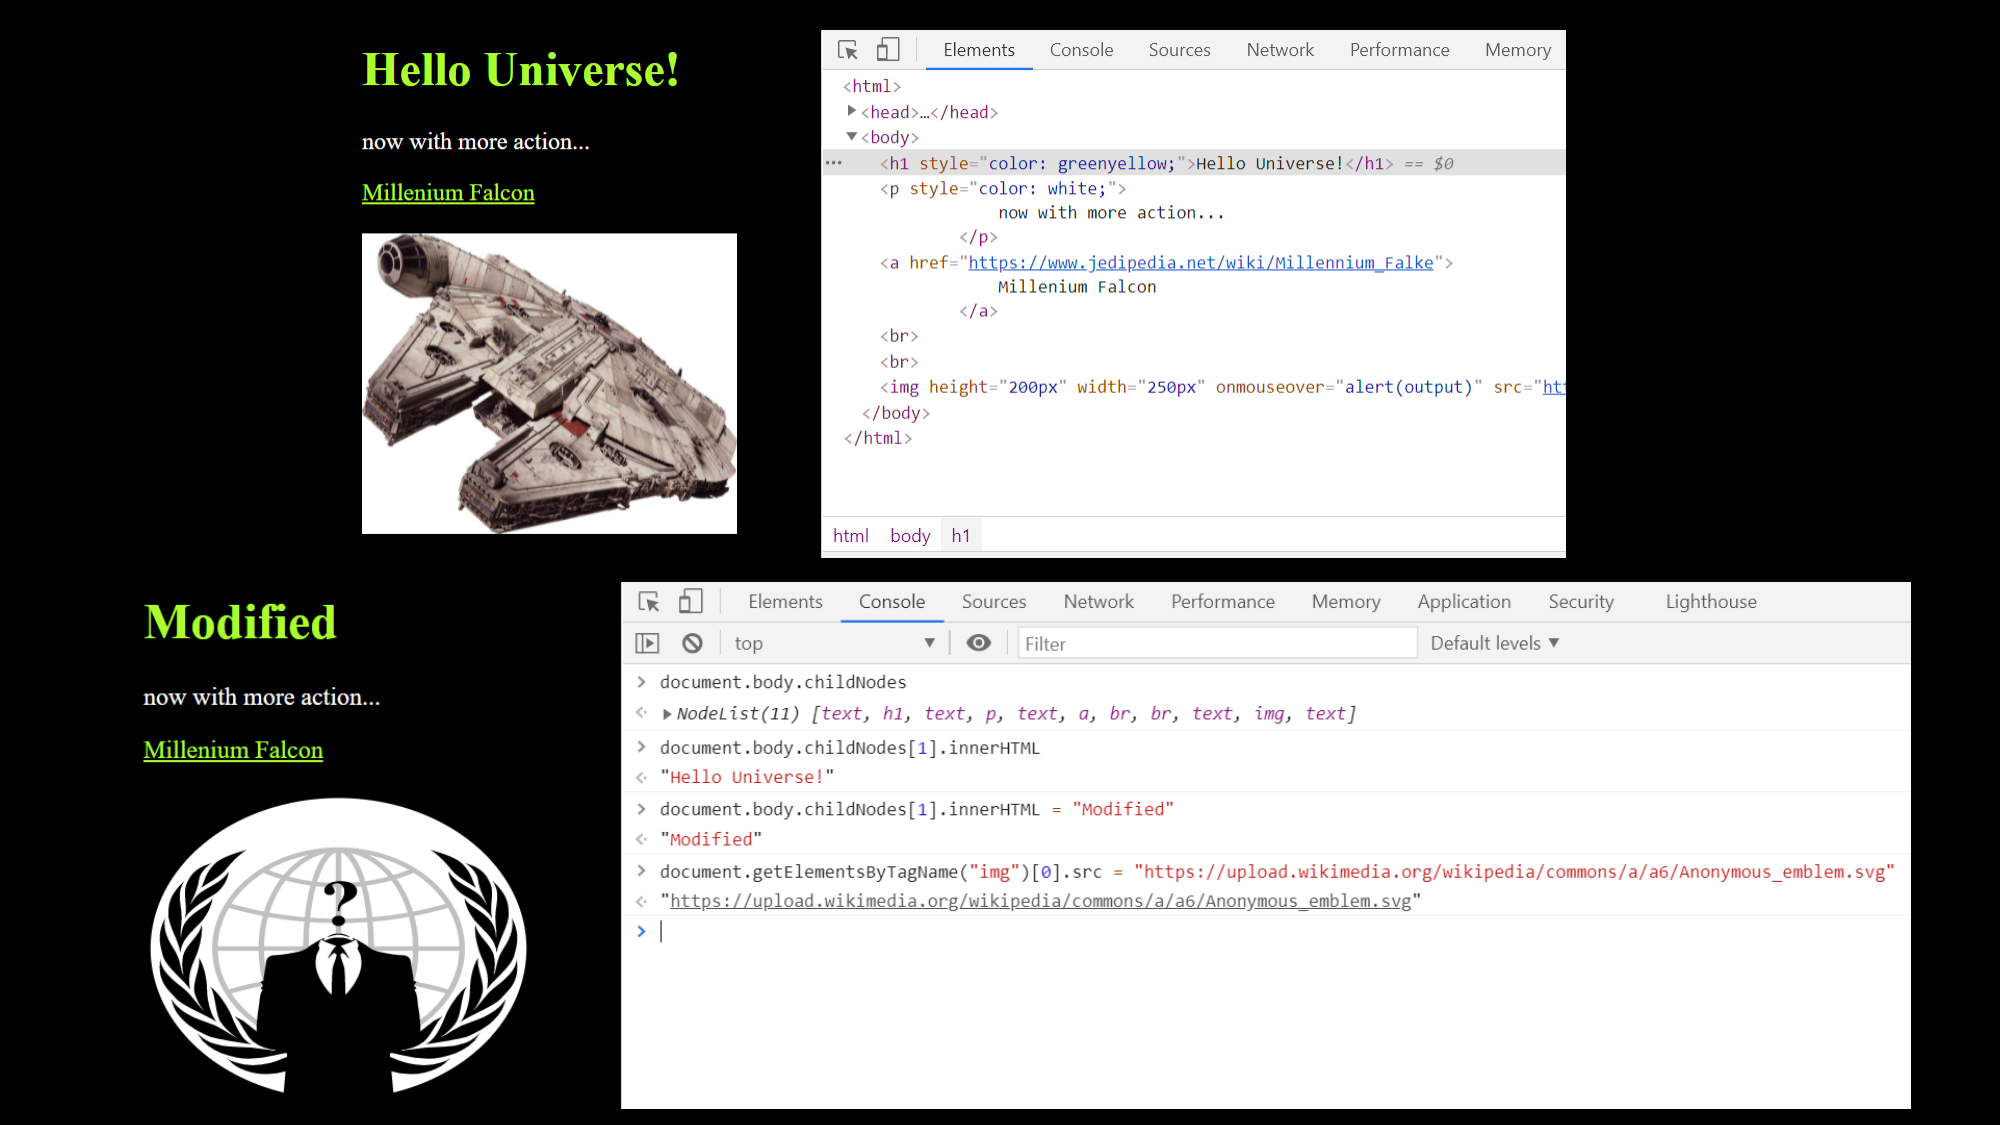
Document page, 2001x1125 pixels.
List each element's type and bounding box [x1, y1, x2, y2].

picture [130, 582, 1911, 1109]
picture [349, 30, 1566, 558]
